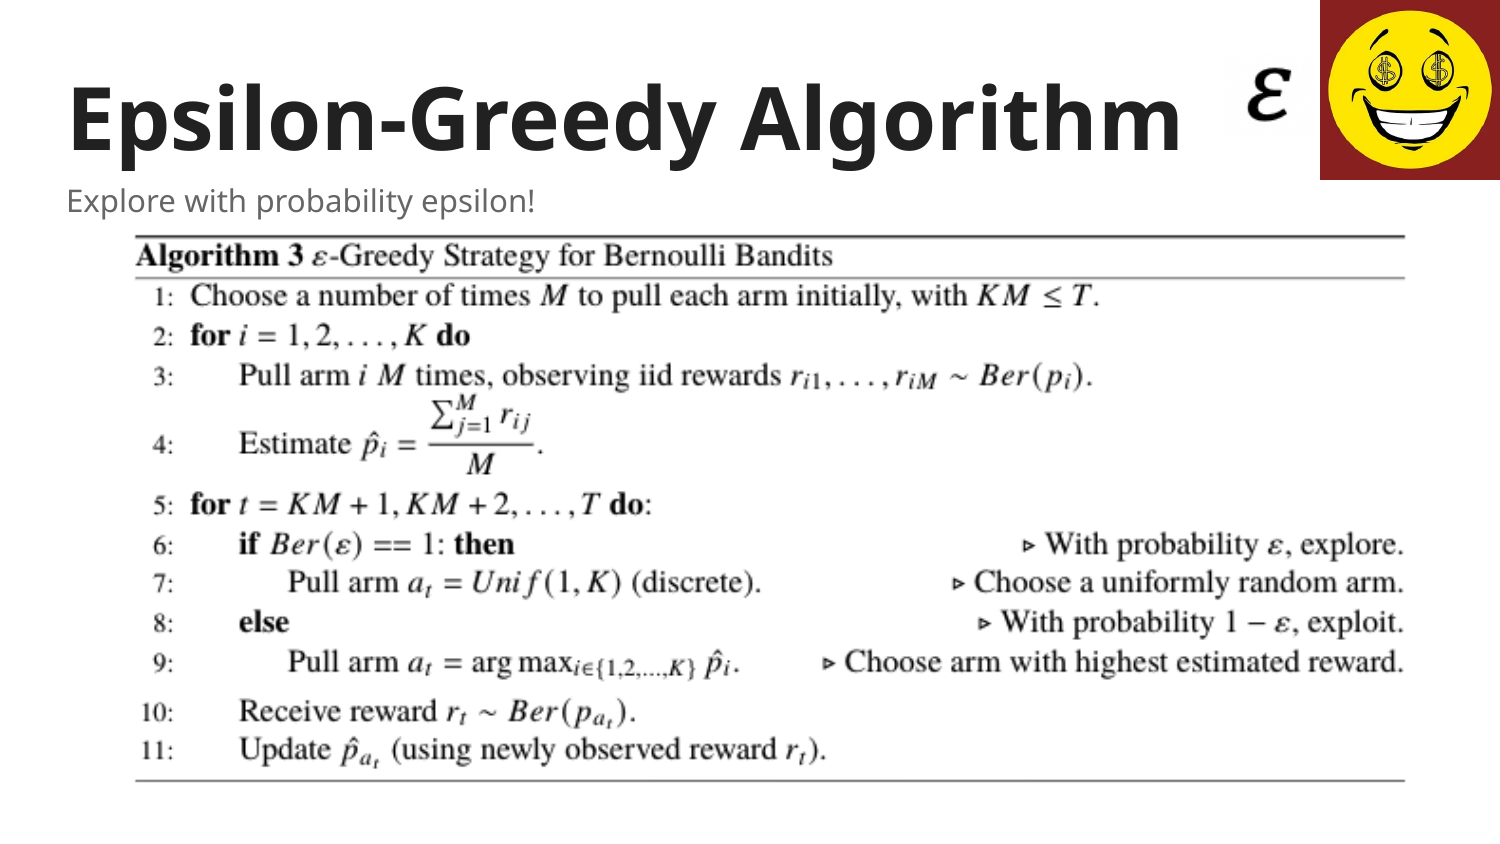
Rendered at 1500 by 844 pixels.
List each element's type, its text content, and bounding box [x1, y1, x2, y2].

title Thompson Example [1316, 48, 1320, 166]
picture [1320, 0, 1500, 180]
title Epsilon-Greedy Algorithm [51, 48, 1315, 166]
list Explore with probability epsilon! [51, 166, 1449, 222]
picture [1222, 50, 1316, 137]
picture [134, 230, 1413, 789]
